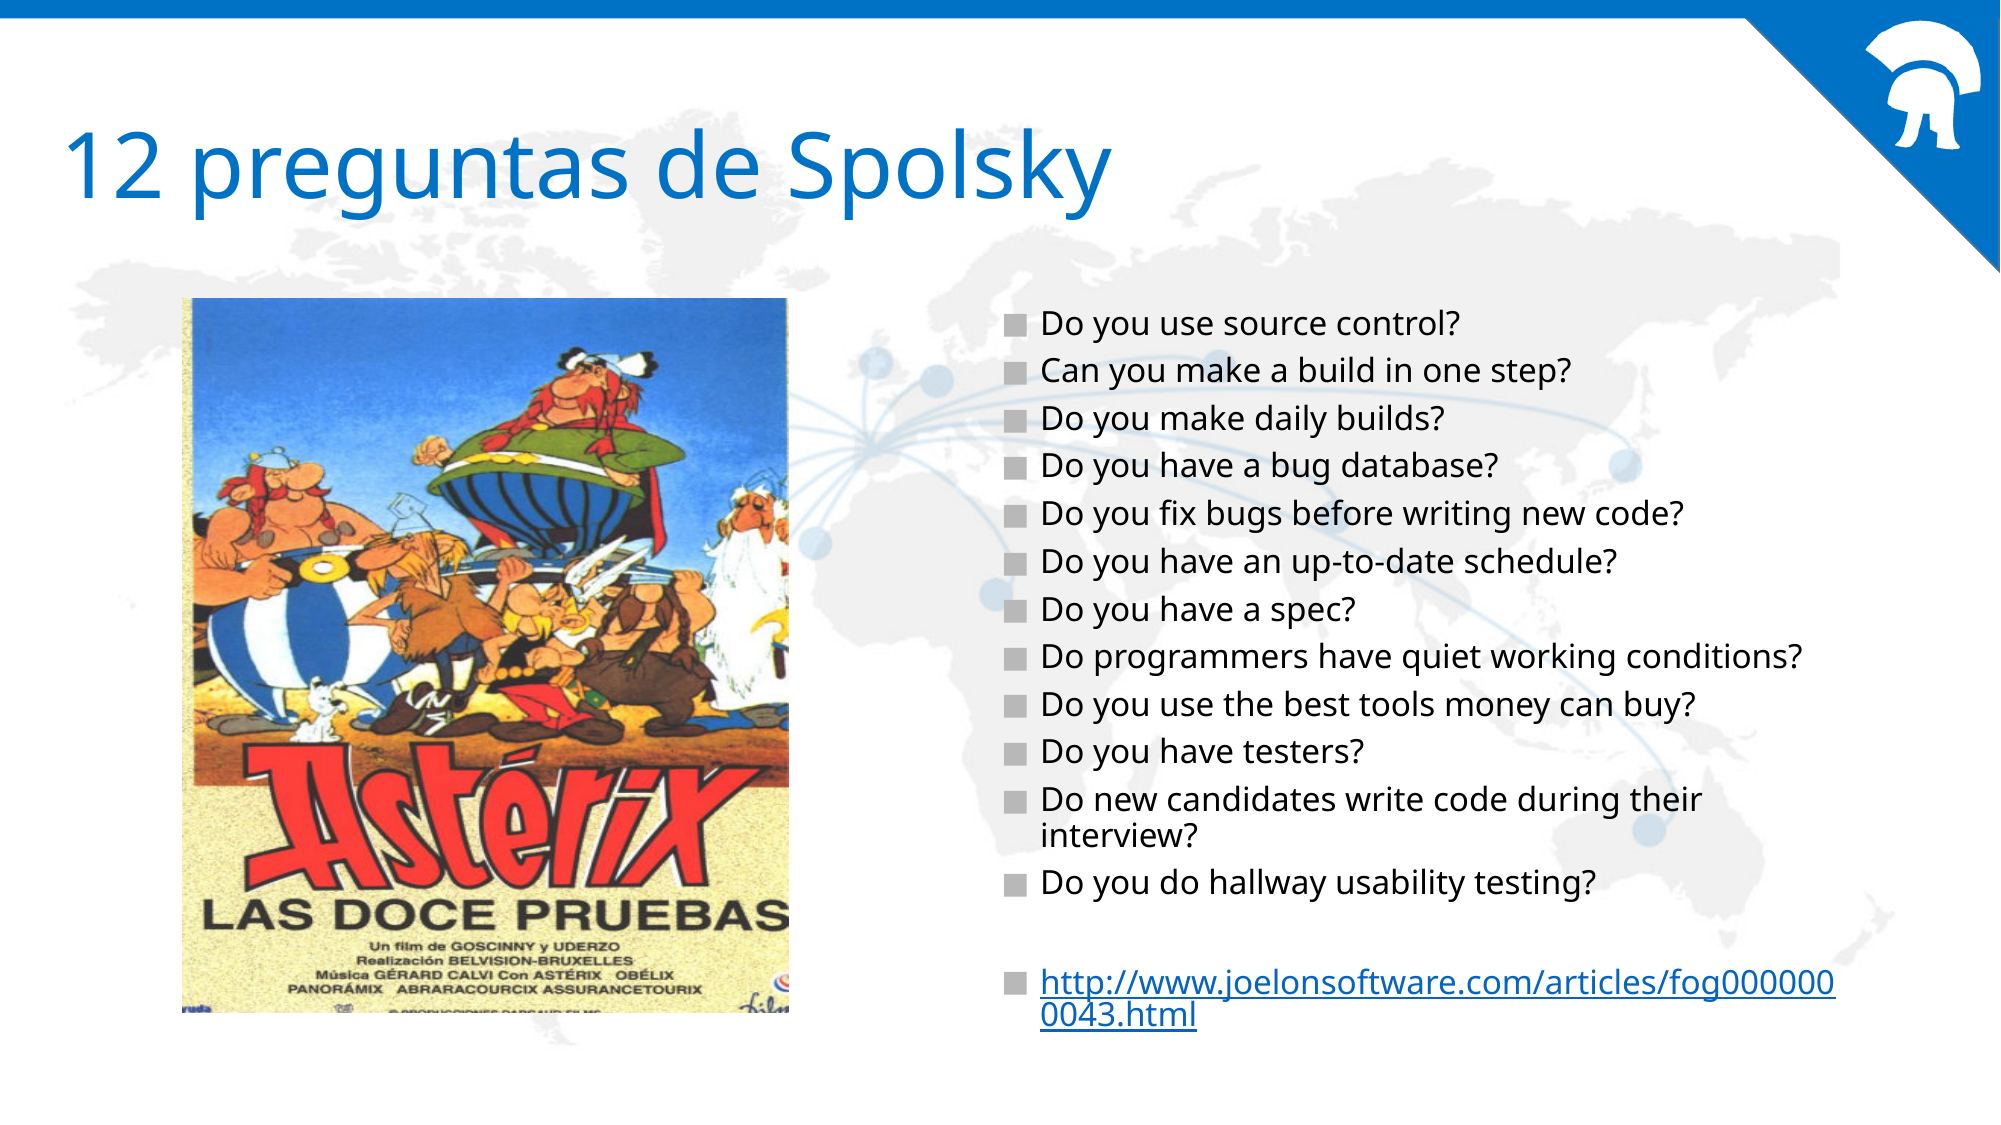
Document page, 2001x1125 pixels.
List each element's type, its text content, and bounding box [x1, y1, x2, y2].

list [182, 298, 789, 1013]
title 12 preguntas de Spolsky [45, 59, 1863, 278]
list Do you use source control? Can you make a build in one step? Do you make daily builds? Do you have a bug database? Do you fix bugs before writing new code? Do you have an up-to-date schedule? Do you have a spec? Do programmers have quiet working conditions? Do you use the best tools money can buy? Do you have testers? Do new candidates write code during their interview? Do you do hallway usability testing? http://www.joelonsoftware.com/articles/fog0000000043.html [986, 298, 1863, 1013]
picture [0, 0, 2001, 1125]
